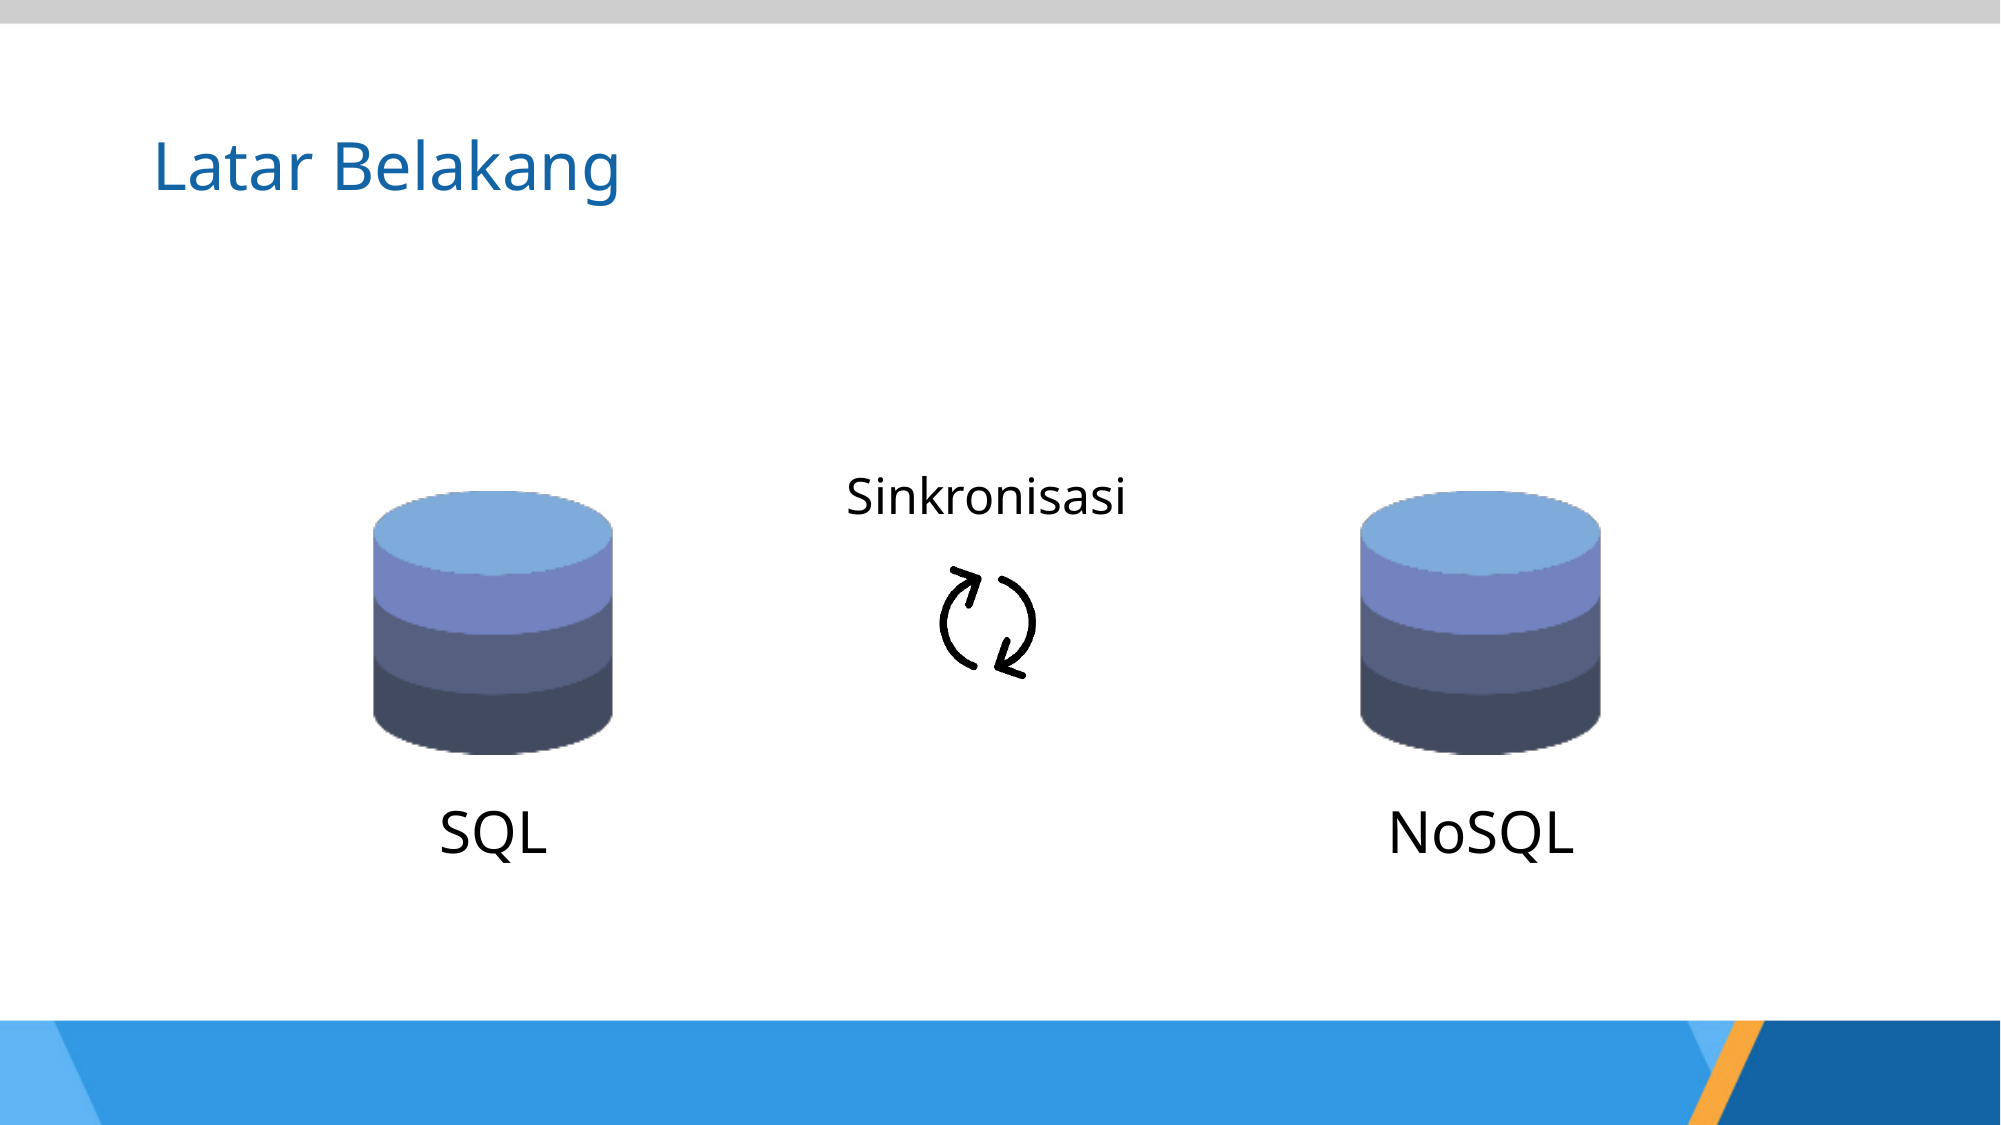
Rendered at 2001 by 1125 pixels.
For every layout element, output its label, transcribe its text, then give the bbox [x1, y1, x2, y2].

text_box Sinkronisasi [821, 456, 1153, 532]
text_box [1349, 491, 1613, 874]
title Latar Belakang [137, 59, 1863, 278]
picture [0, 0, 2001, 1125]
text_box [361, 491, 625, 874]
